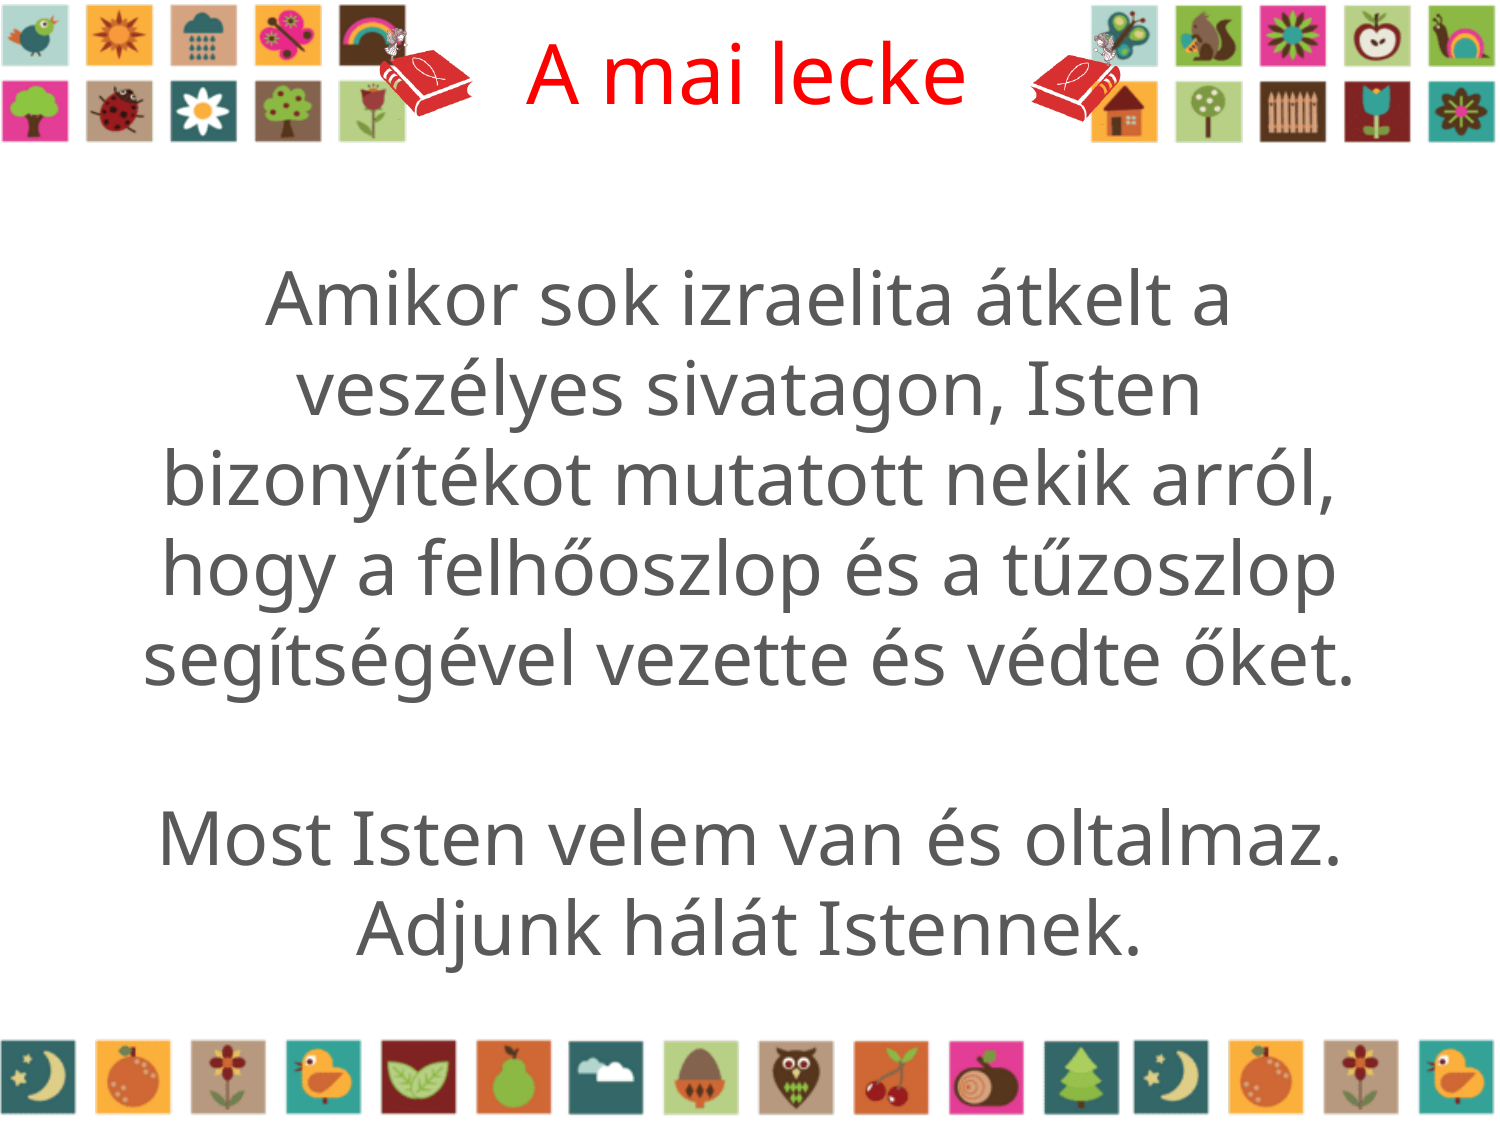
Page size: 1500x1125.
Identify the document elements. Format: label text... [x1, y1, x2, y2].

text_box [0, 1028, 1500, 1118]
text_box A mai lecke [425, 13, 1078, 129]
picture [998, 3, 1500, 150]
picture [0, 3, 505, 150]
text_box Amikor sok izraelita átkelt a veszélyes sivatagon, Isten bizonyítékot mutatott nekik arról, hogy a felhőoszlop és a tűzoszlop segítségével vezette és védte őket. Most Isten velem van és oltalmaz. Adjunk hálát Istennek. [76, 243, 1424, 979]
